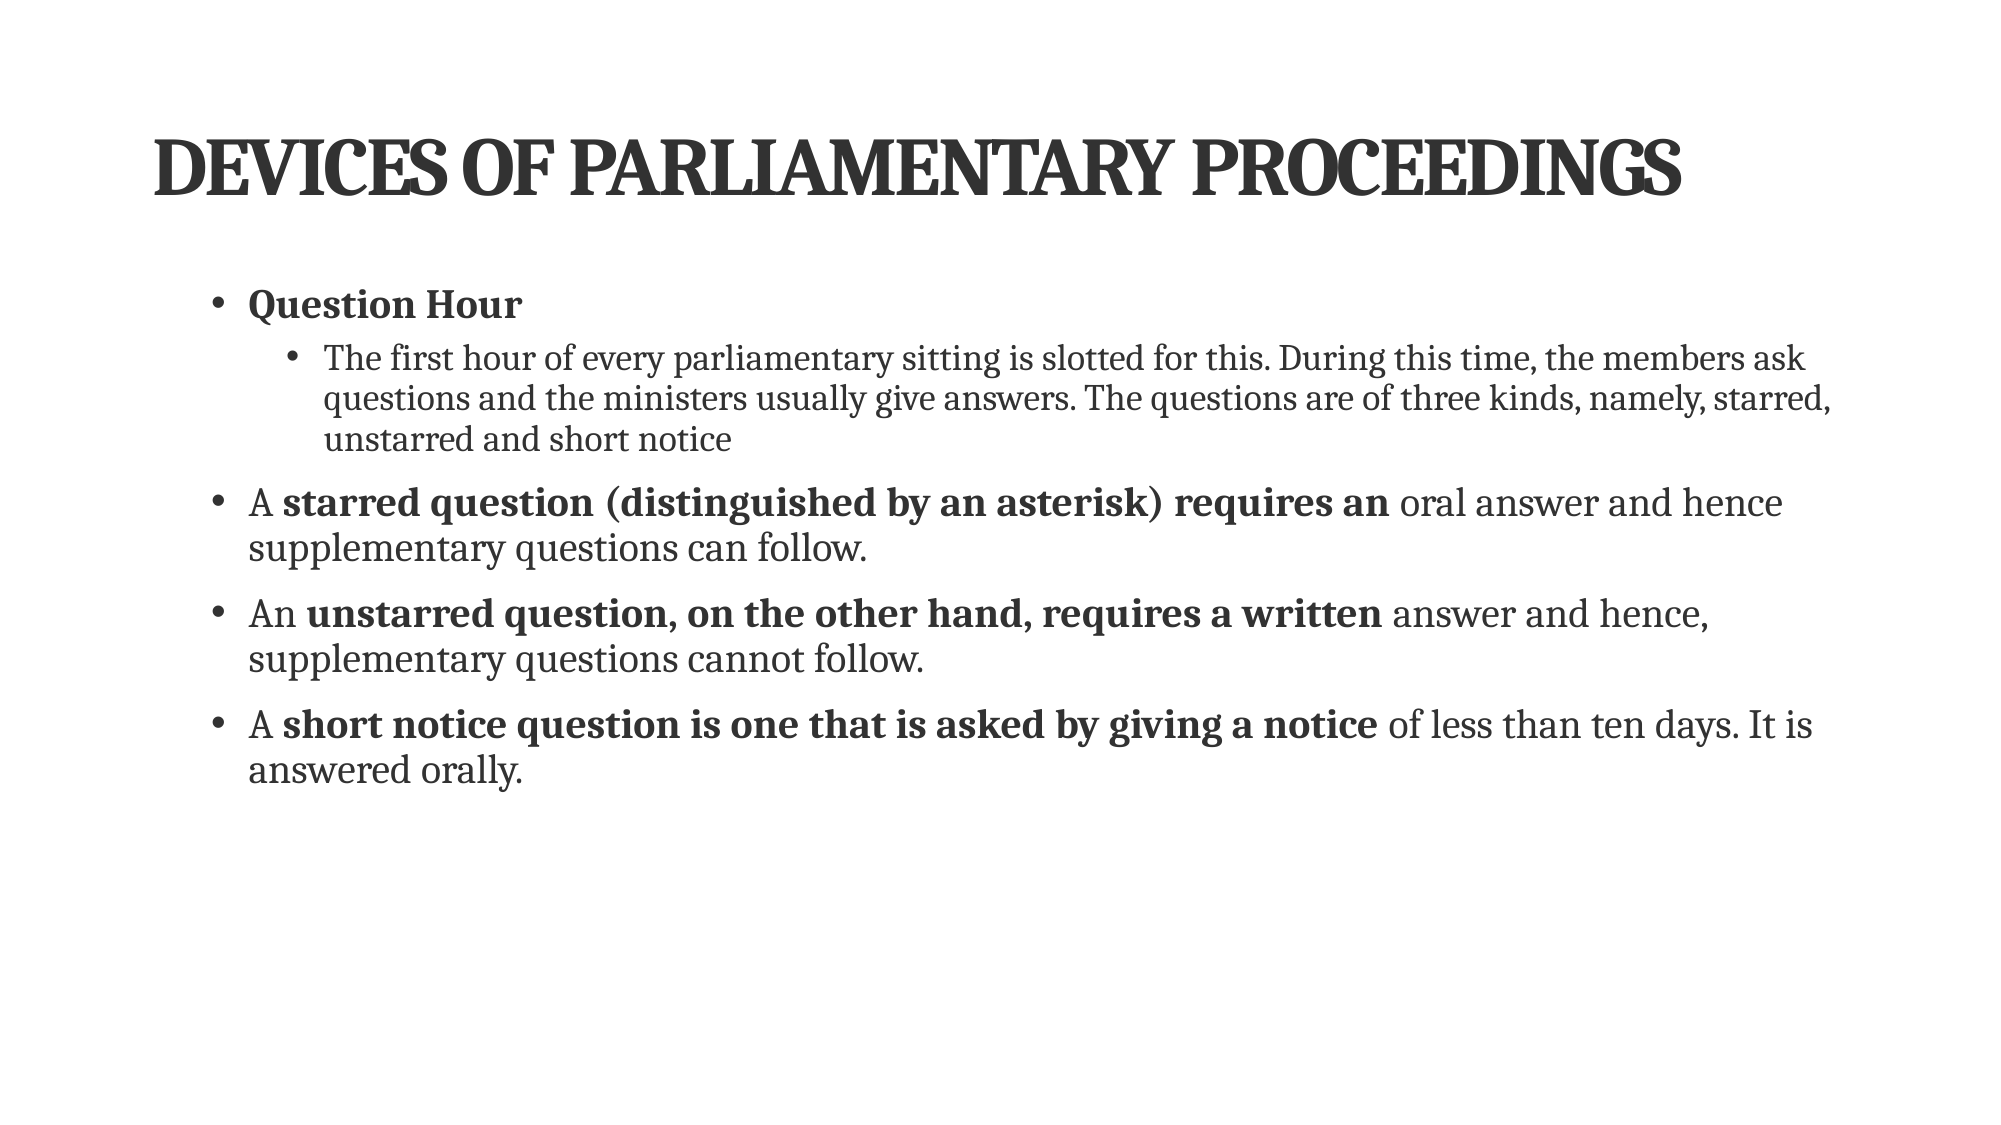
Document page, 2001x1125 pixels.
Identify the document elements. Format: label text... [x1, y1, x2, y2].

title DEVICES OF PARLIAMENTARY PROCEEDINGS [137, 59, 1863, 278]
list Question Hour The first hour of every parliamentary sitting is slotted for this. During this time, the members ask questions and the ministers usually give answers. The questions are of three kinds, namely, starred, unstarred and short notice A starred question (distinguished by an asterisk) requires an oral answer and hence supplementary questions can follow. An unstarred question, on the other hand, requires a written answer and hence, supplementary questions cannot follow. A short notice question is one that is asked by giving a notice of less than ten days. It is answered orally. [196, 278, 1852, 1113]
